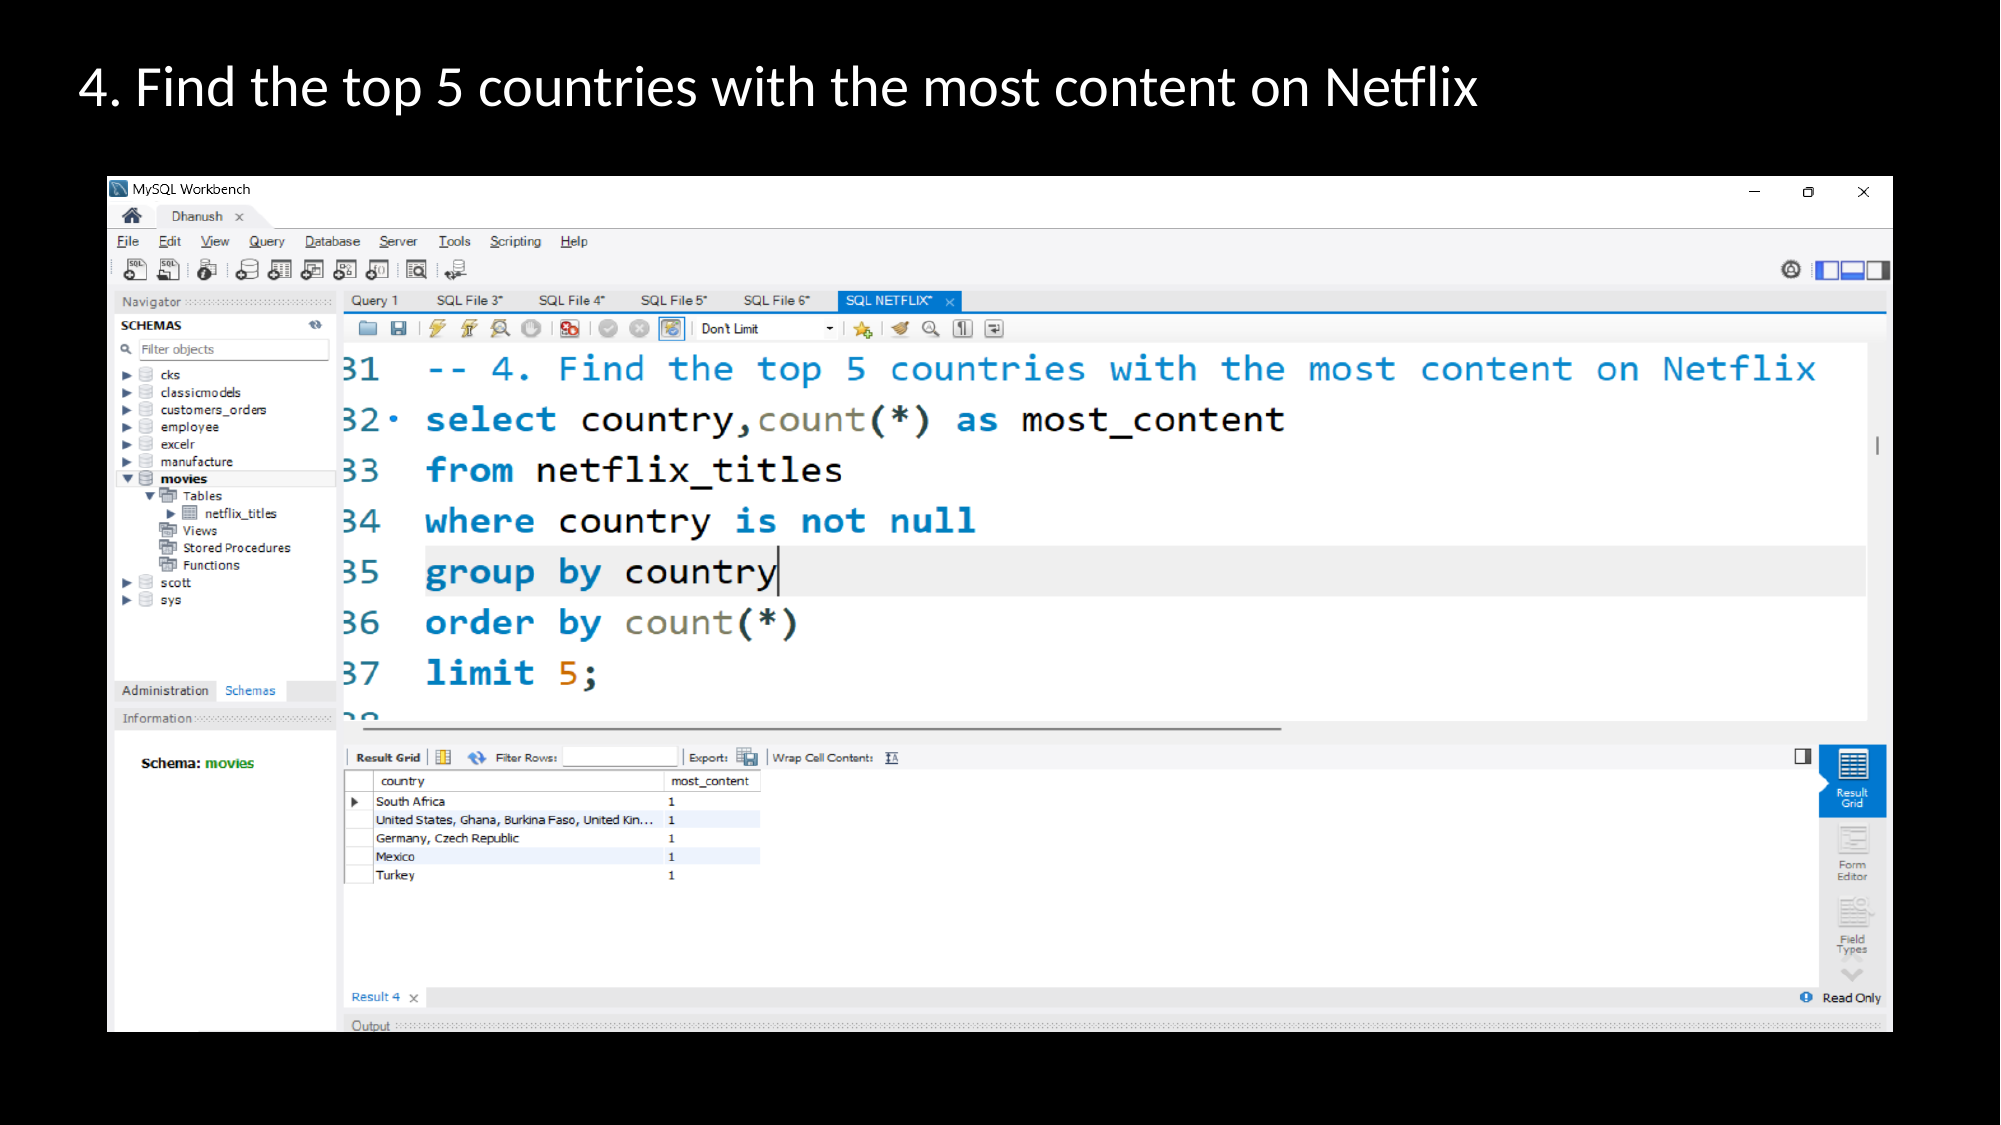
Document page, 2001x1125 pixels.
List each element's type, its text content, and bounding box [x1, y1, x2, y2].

text_box 4. Find the top 5 countries with the most content on Netflix [63, 40, 1698, 126]
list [107, 176, 1893, 1032]
